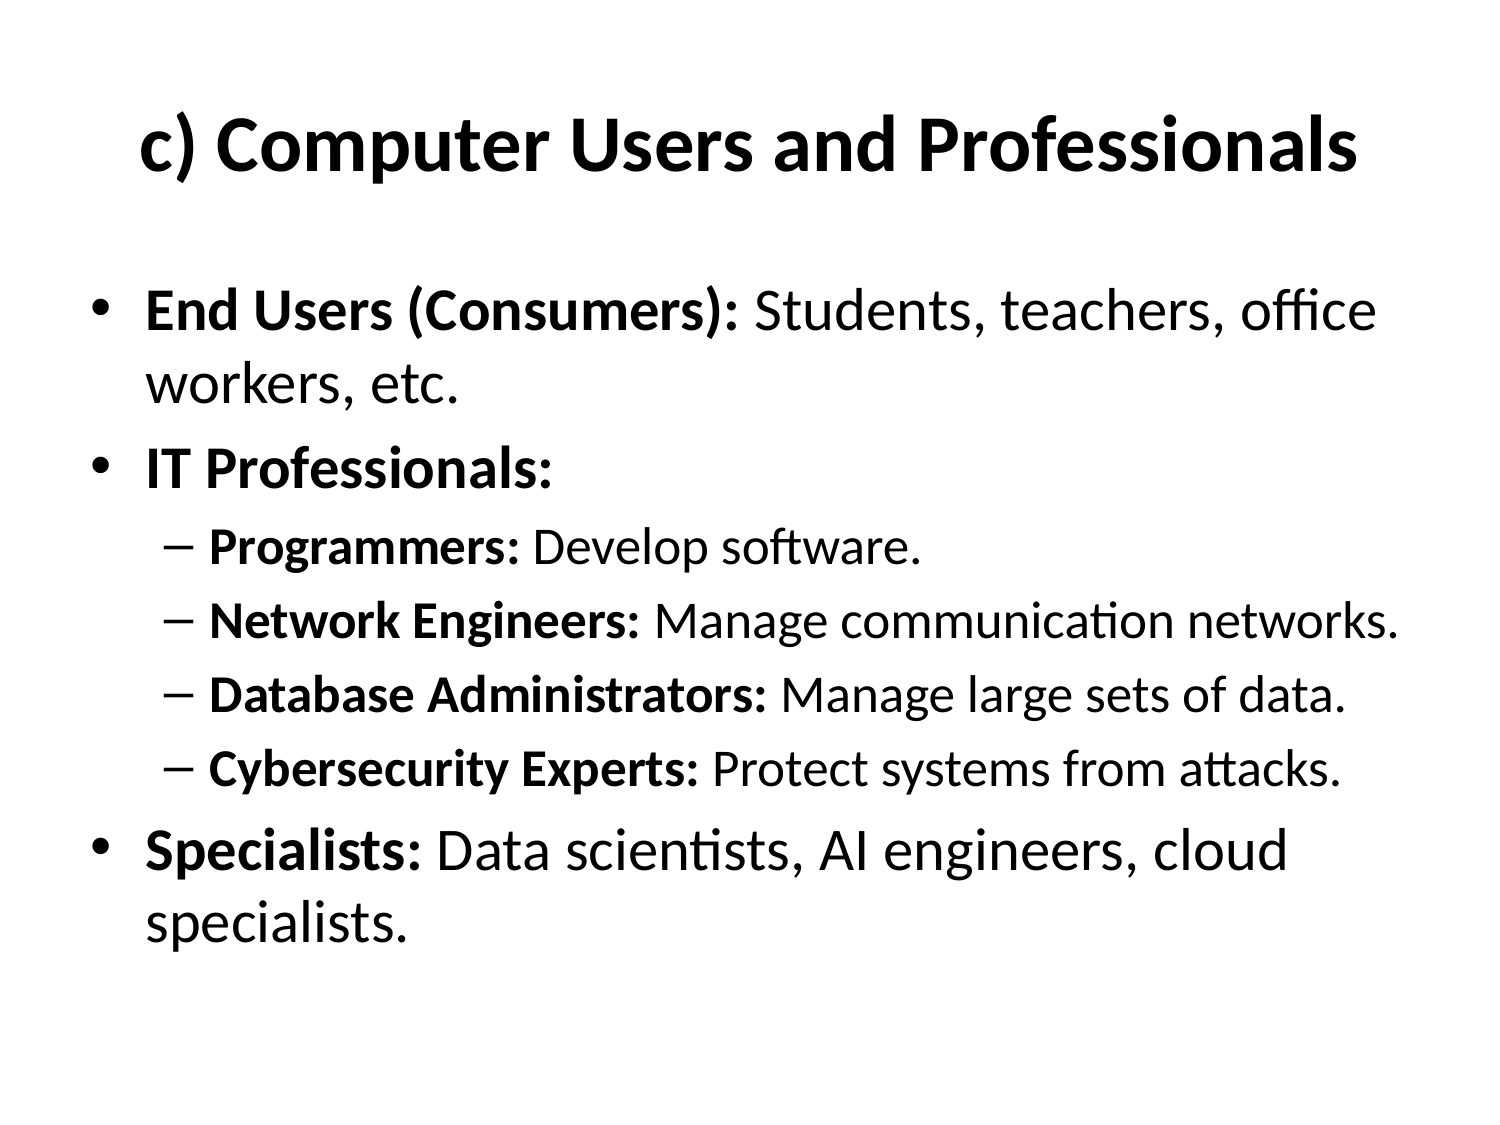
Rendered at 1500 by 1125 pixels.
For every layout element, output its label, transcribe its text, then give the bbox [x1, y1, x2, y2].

list End Users (Consumers): Students, teachers, office workers, etc. IT Professionals: Programmers: Develop software. Network Engineers: Manage communication networks. Database Administrators: Manage large sets of data. Cybersecurity Experts: Protect systems from attacks. Specialists: Data scientists, AI engineers, cloud specialists. [75, 262, 1425, 1005]
title c) Computer Users and Professionals [75, 45, 1425, 233]
